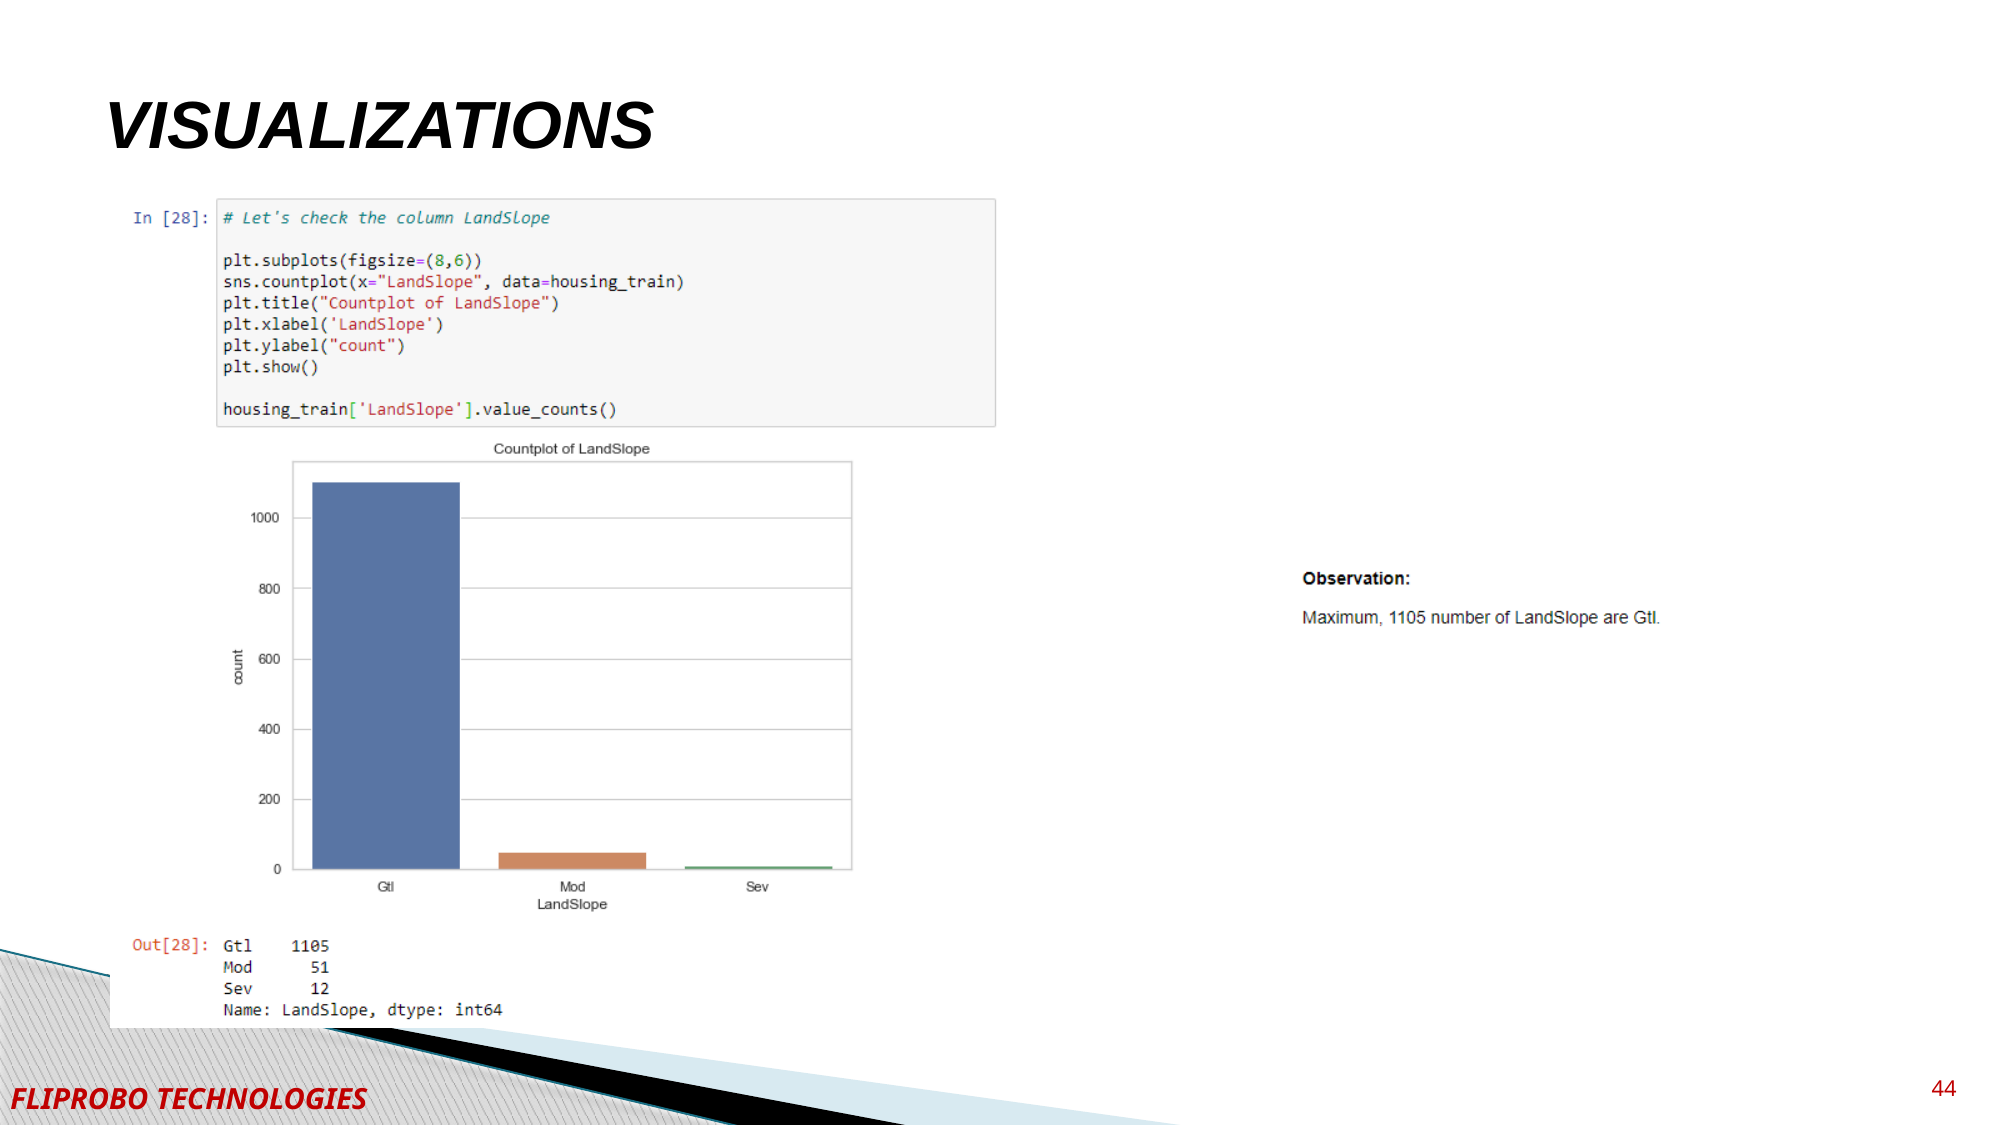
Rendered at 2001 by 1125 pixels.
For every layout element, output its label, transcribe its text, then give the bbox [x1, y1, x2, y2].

text_box VISUALIZATIONS [89, 74, 1673, 170]
footer FLIPROBO TECHNOLOGIES [0, 1067, 510, 1125]
picture [1279, 562, 1673, 641]
picture [109, 191, 1001, 1028]
slide_number 44 [1891, 1051, 1972, 1112]
